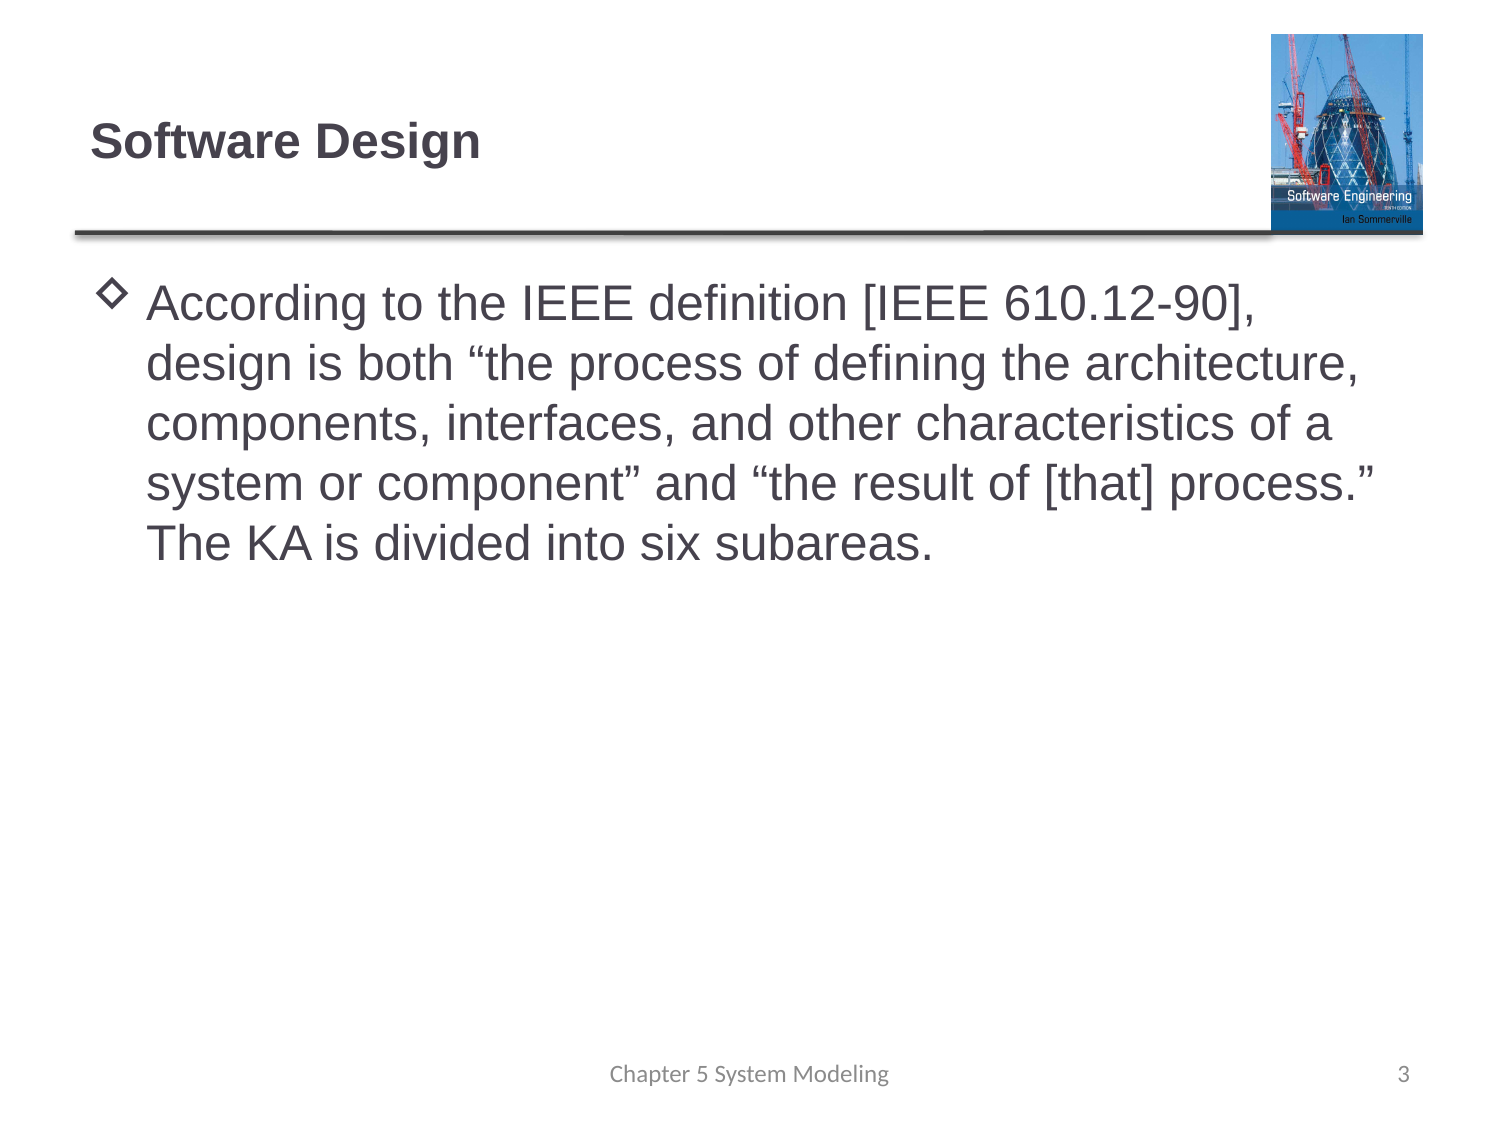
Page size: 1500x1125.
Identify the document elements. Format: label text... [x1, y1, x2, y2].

footer Chapter 5 System Modeling [512, 1042, 988, 1103]
title Software Design [74, 44, 1272, 233]
picture [1271, 34, 1423, 230]
slide_number 3 [1074, 1042, 1425, 1103]
list According to the IEEE definition [IEEE 610.12-90], design is both “the process of defining the architecture, components, interfaces, and other characteristics of a system or component” and “the result of [that] process.” The KA is divided into six subareas. [75, 262, 1425, 1005]
